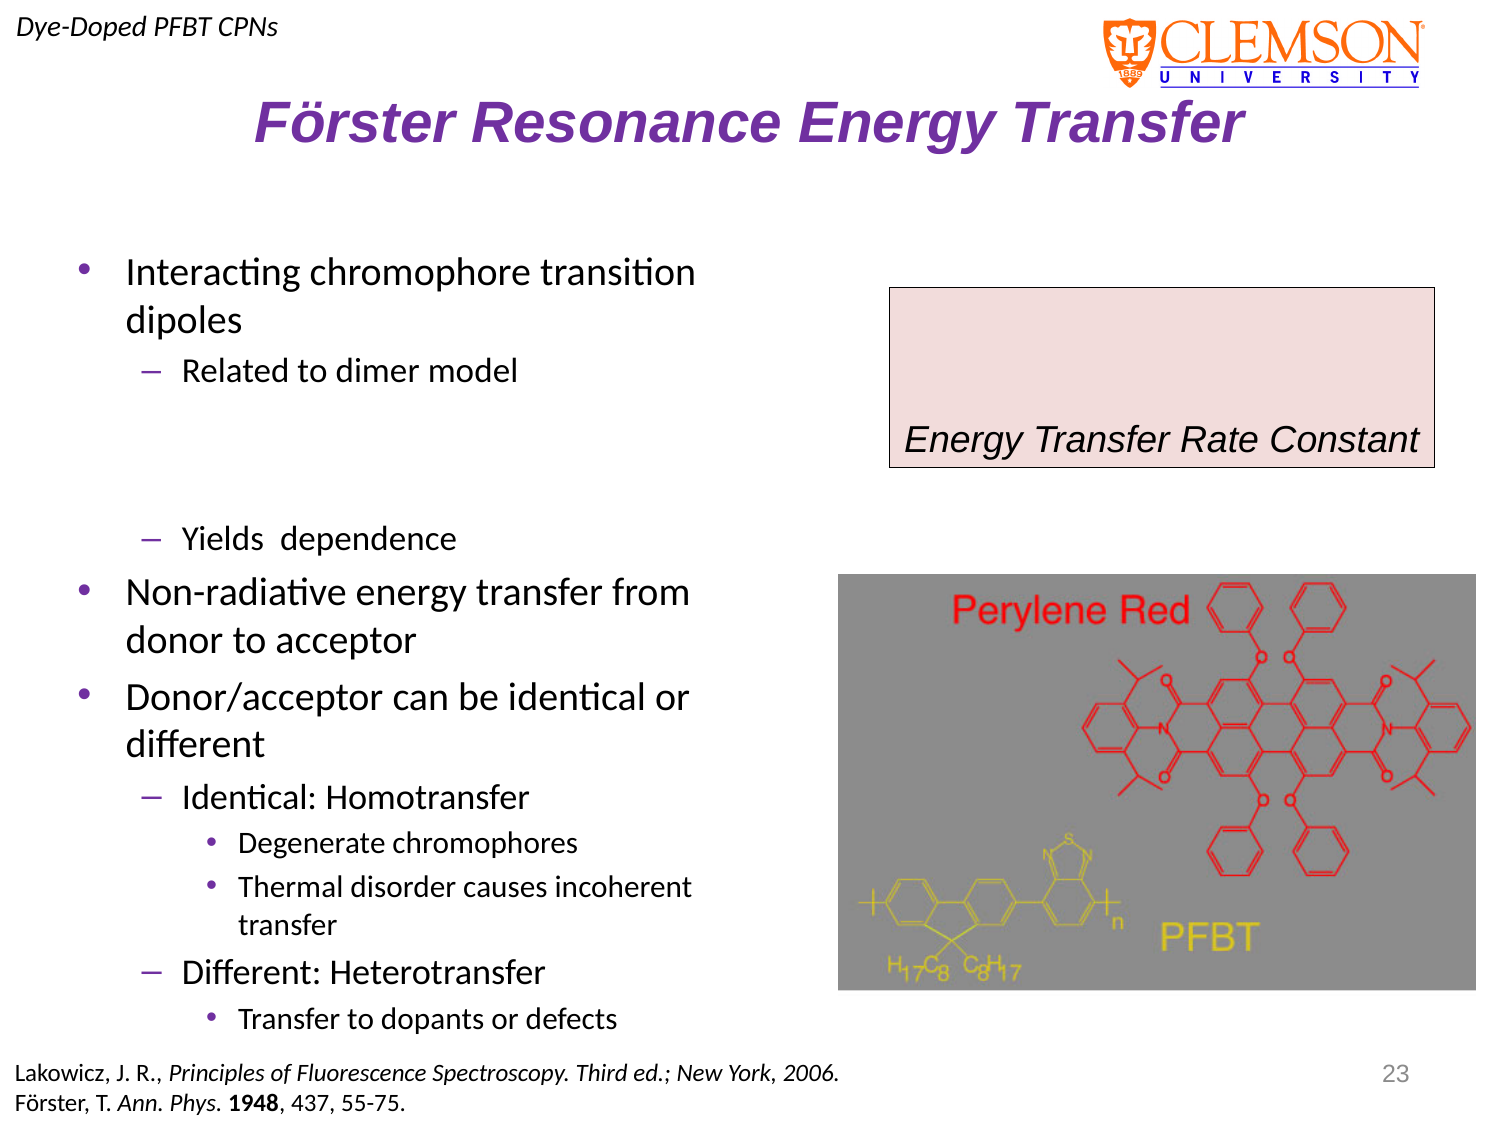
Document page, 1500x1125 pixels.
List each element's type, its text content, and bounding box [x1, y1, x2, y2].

slide_number 23 [1074, 1042, 1425, 1103]
picture [837, 573, 1478, 1001]
title Förster Resonance Energy Transfer [75, 24, 1425, 213]
picture [1103, 18, 1426, 88]
text_box Lakowicz, J. R., Principles of Fluorescence Spectroscopy. Third ed.; New York, 2006. Förster, T. Ann. Phys. 1948, 437, 55-75. [0, 1049, 963, 1124]
text_box Dye-Doped PFBT CPNs [1, 0, 294, 50]
